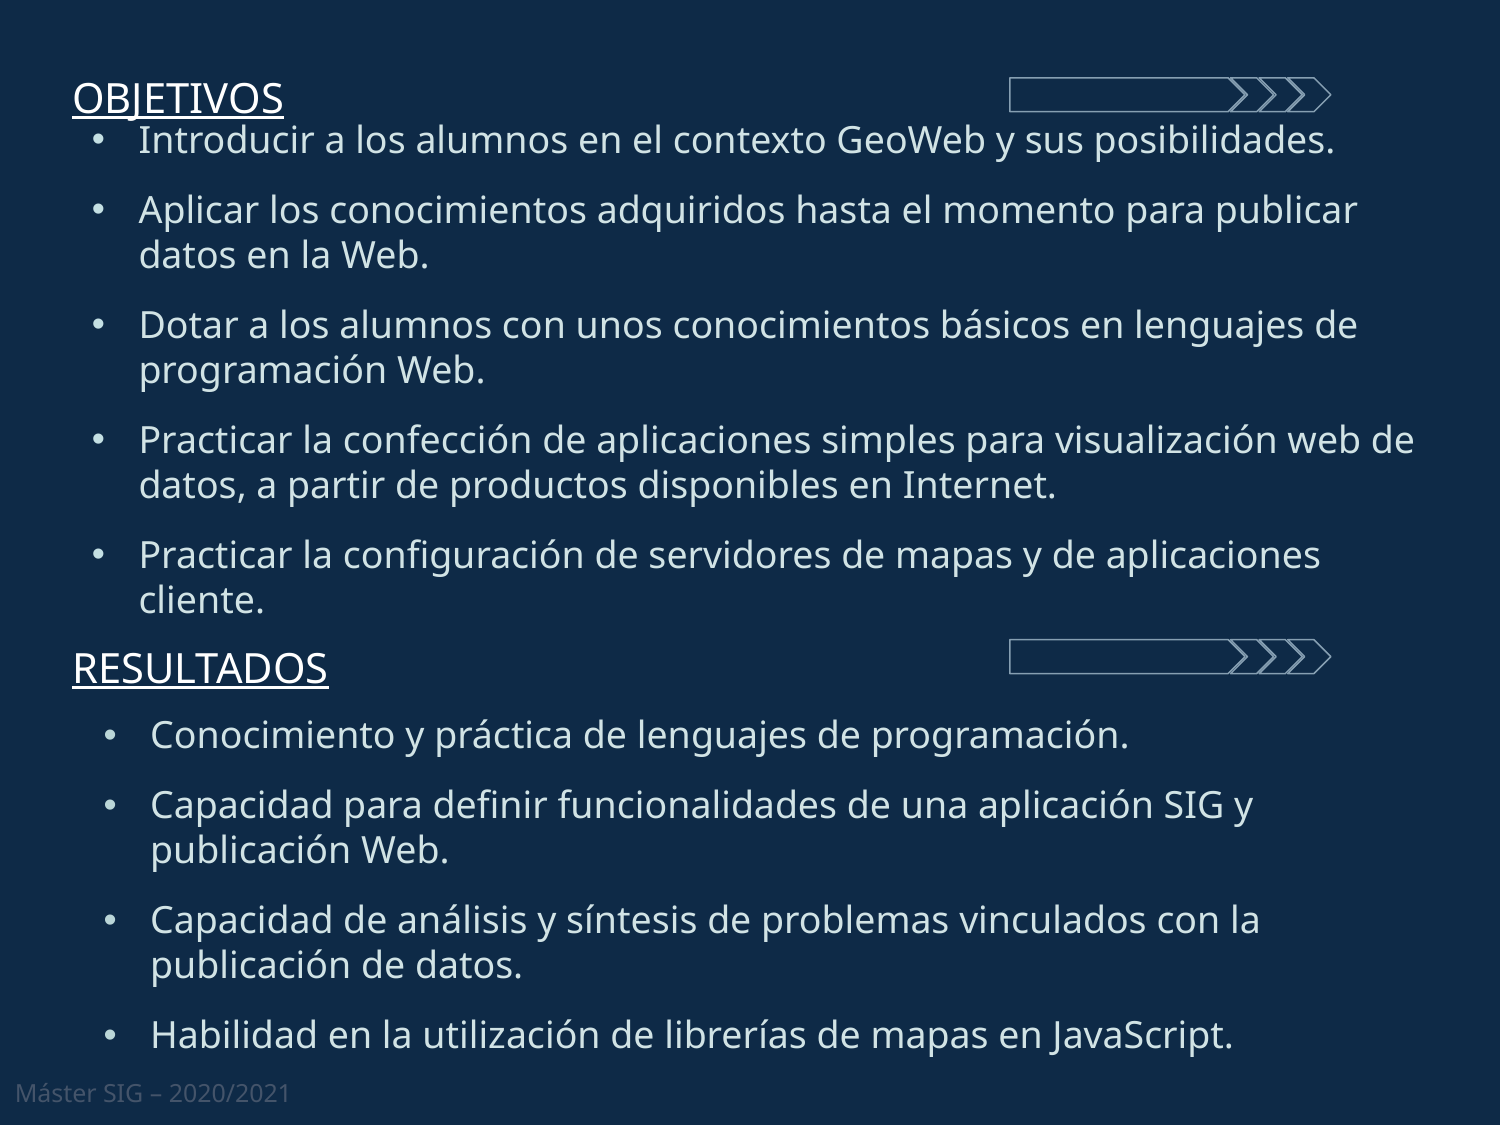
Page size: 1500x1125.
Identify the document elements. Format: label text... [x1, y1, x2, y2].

text_box Introducir a los alumnos en el contexto GeoWeb y sus posibilidades. Aplicar los conocimientos adquiridos hasta el momento para publicar datos en la Web. Dotar a los alumnos con unos conocimientos básicos en lenguajes de programación Web. Practicar la confección de aplicaciones simples para visualización web de datos, a partir de productos disponibles en Internet. Practicar la configuración de servidores de mapas y de aplicaciones cliente. [76, 109, 1459, 629]
text_box RESULTADOS [57, 634, 911, 699]
text_box OBJETIVOS [57, 64, 911, 129]
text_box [1009, 77, 1332, 112]
text_box Conocimiento y práctica de lenguajes de programación. Capacidad para definir funcionalidades de una aplicación SIG y publicación Web. Capacidad de análisis y síntesis de problemas vinculados con la publicación de datos. Habilidad en la utilización de librerías de mapas en JavaScript. [88, 704, 1459, 1064]
text_box Máster SIG – 2020/2021 [0, 1070, 313, 1115]
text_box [1009, 639, 1332, 674]
